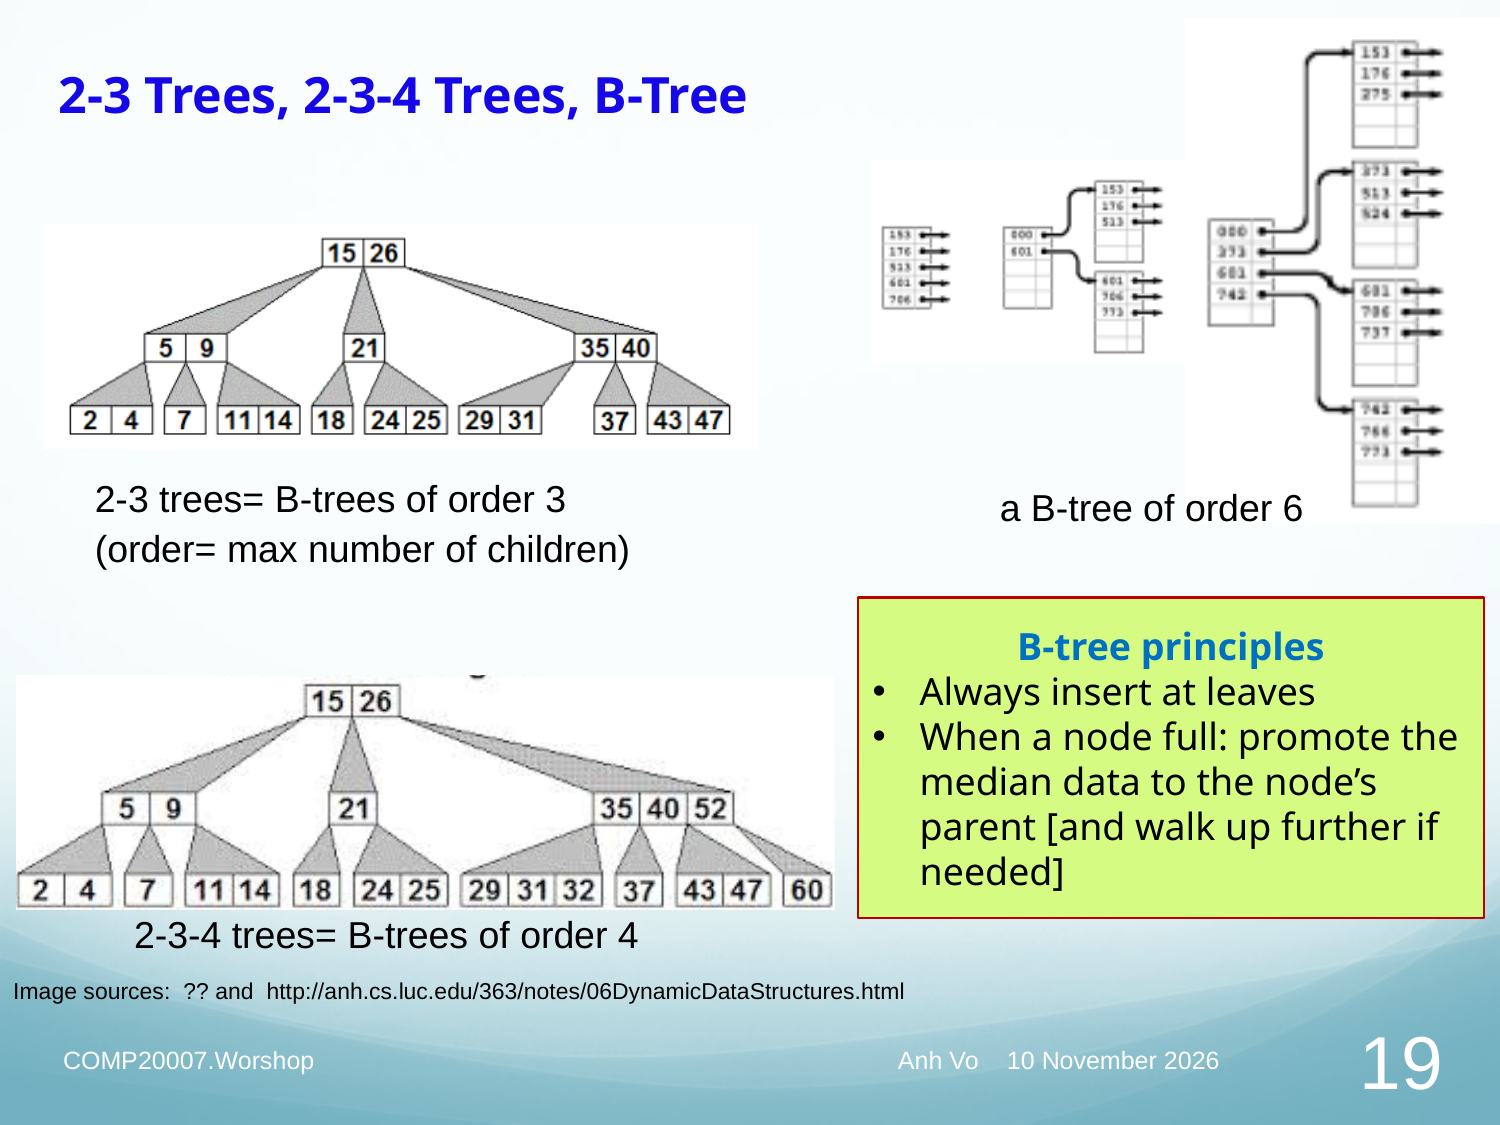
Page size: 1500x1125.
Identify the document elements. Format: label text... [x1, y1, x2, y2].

title 2-3 Trees, 2-3-4 Trees, B-Tree [43, 17, 1180, 169]
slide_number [877, 1029, 1236, 1090]
text_box a B-tree of order 6 [984, 476, 1179, 536]
slide_number 19 [1295, 1029, 1459, 1090]
picture [15, 674, 836, 911]
footer COMP20007.Worshop [48, 1029, 843, 1090]
picture [870, 17, 1500, 525]
text_box Image sources: ?? and http://anh.cs.luc.edu/363/notes/06DynamicDataStructures.html [0, 969, 921, 1012]
text_box B-tree principles Always insert at leaves When a node full: promote the median data to the node’s parent [and walk up further if needed] [857, 596, 1485, 919]
text_box 2-3-4 trees= B-trees of order 4 [119, 924, 655, 964]
text_box 2-3 trees= B-trees of order 3 (order= max number of children) [79, 468, 657, 578]
picture [42, 223, 759, 451]
